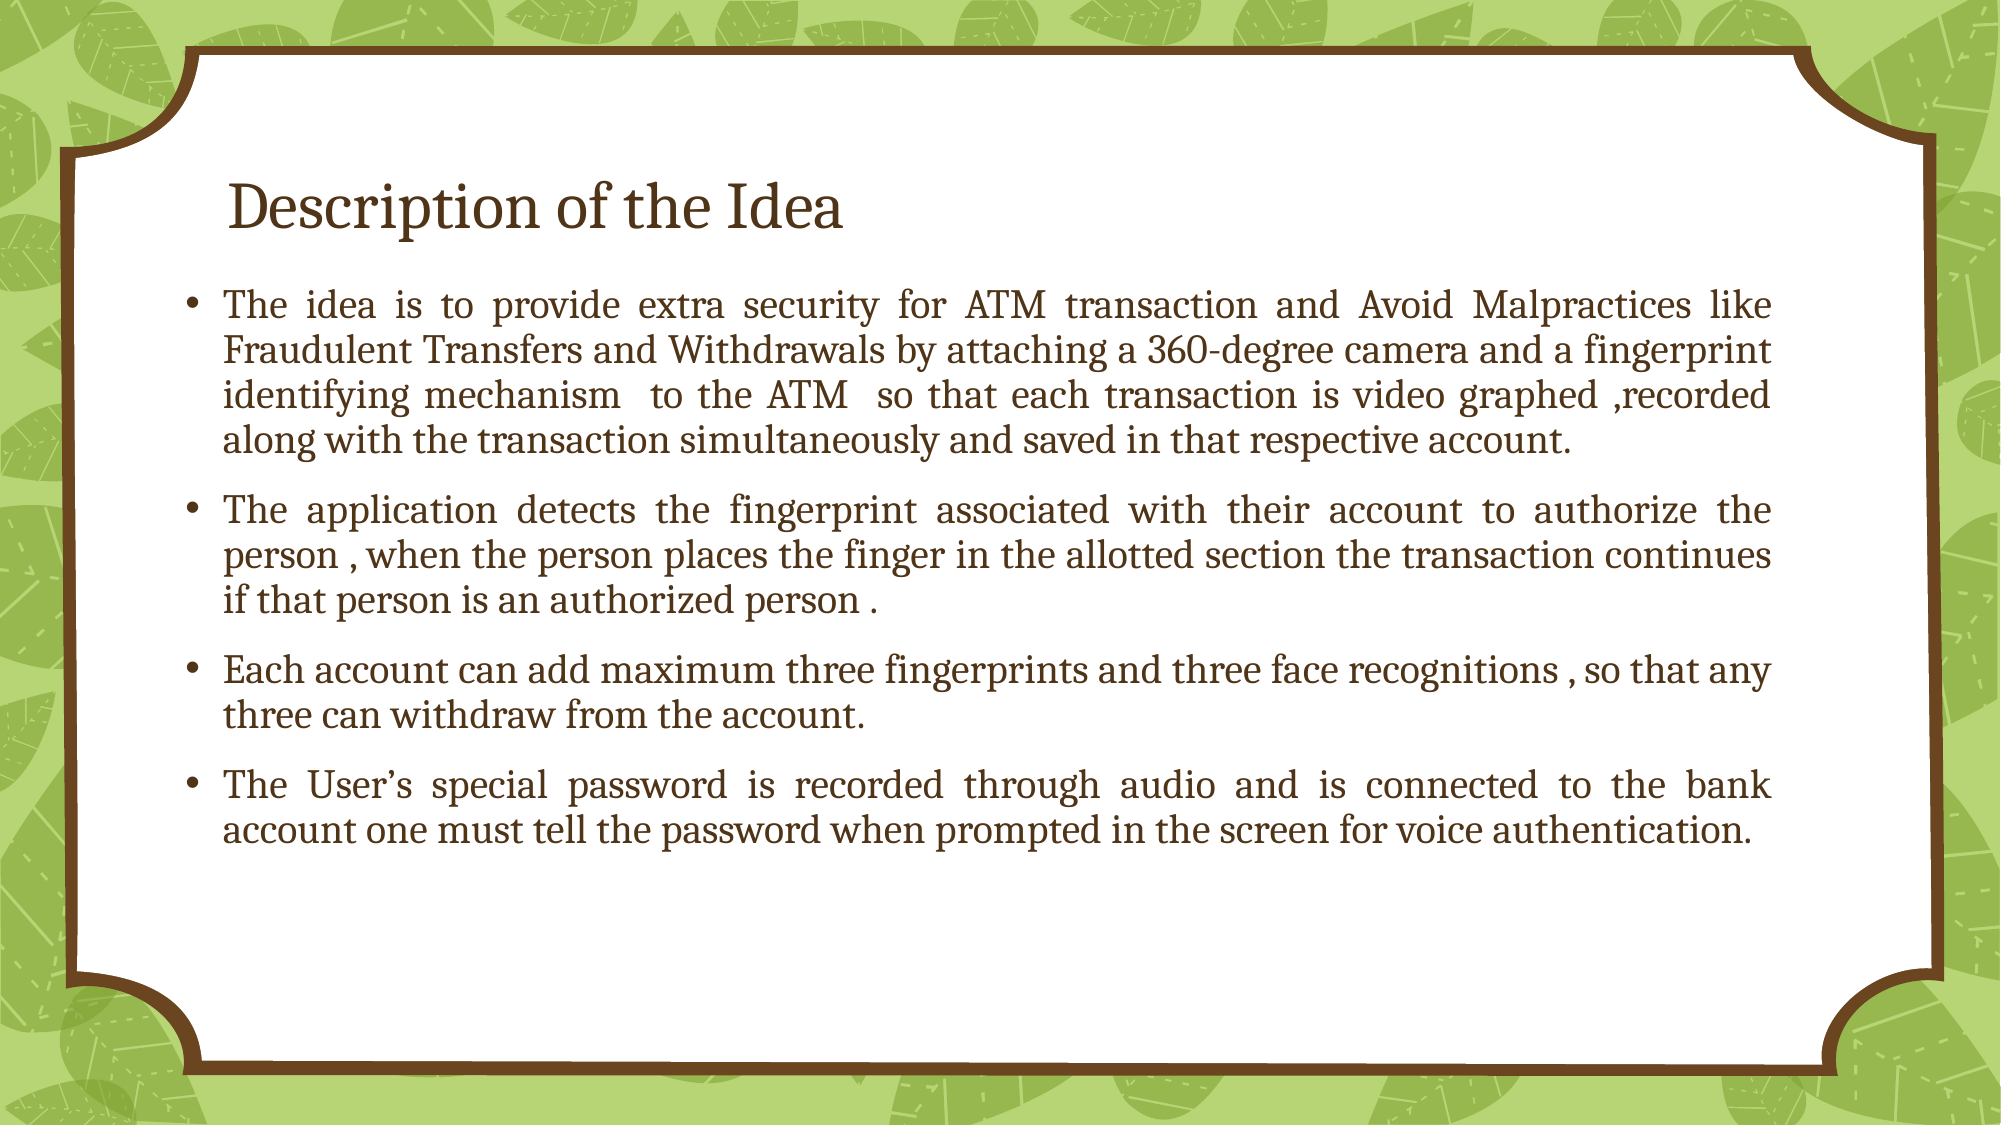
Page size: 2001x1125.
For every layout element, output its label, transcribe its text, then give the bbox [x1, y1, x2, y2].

list The idea is to provide extra security for ATM transaction and Avoid Malpractices like Fraudulent Transfers and Withdrawals by attaching a 360-degree camera and a fingerprint identifying mechanism to the ATM so that each transaction is video graphed ,recorded along with the transaction simultaneously and saved in that respective account. The application detects the fingerprint associated with their account to authorize the person , when the person places the finger in the allotted section the transaction continues if that person is an authorized person . Each account can add maximum three fingerprints and three face recognitions , so that any three can withdraw from the account. The User’s special password is recorded through audio and is connected to the bank account one must tell the password when prompted in the screen for voice authentication. [170, 275, 1788, 1014]
title Description of the Idea [212, 74, 1788, 250]
